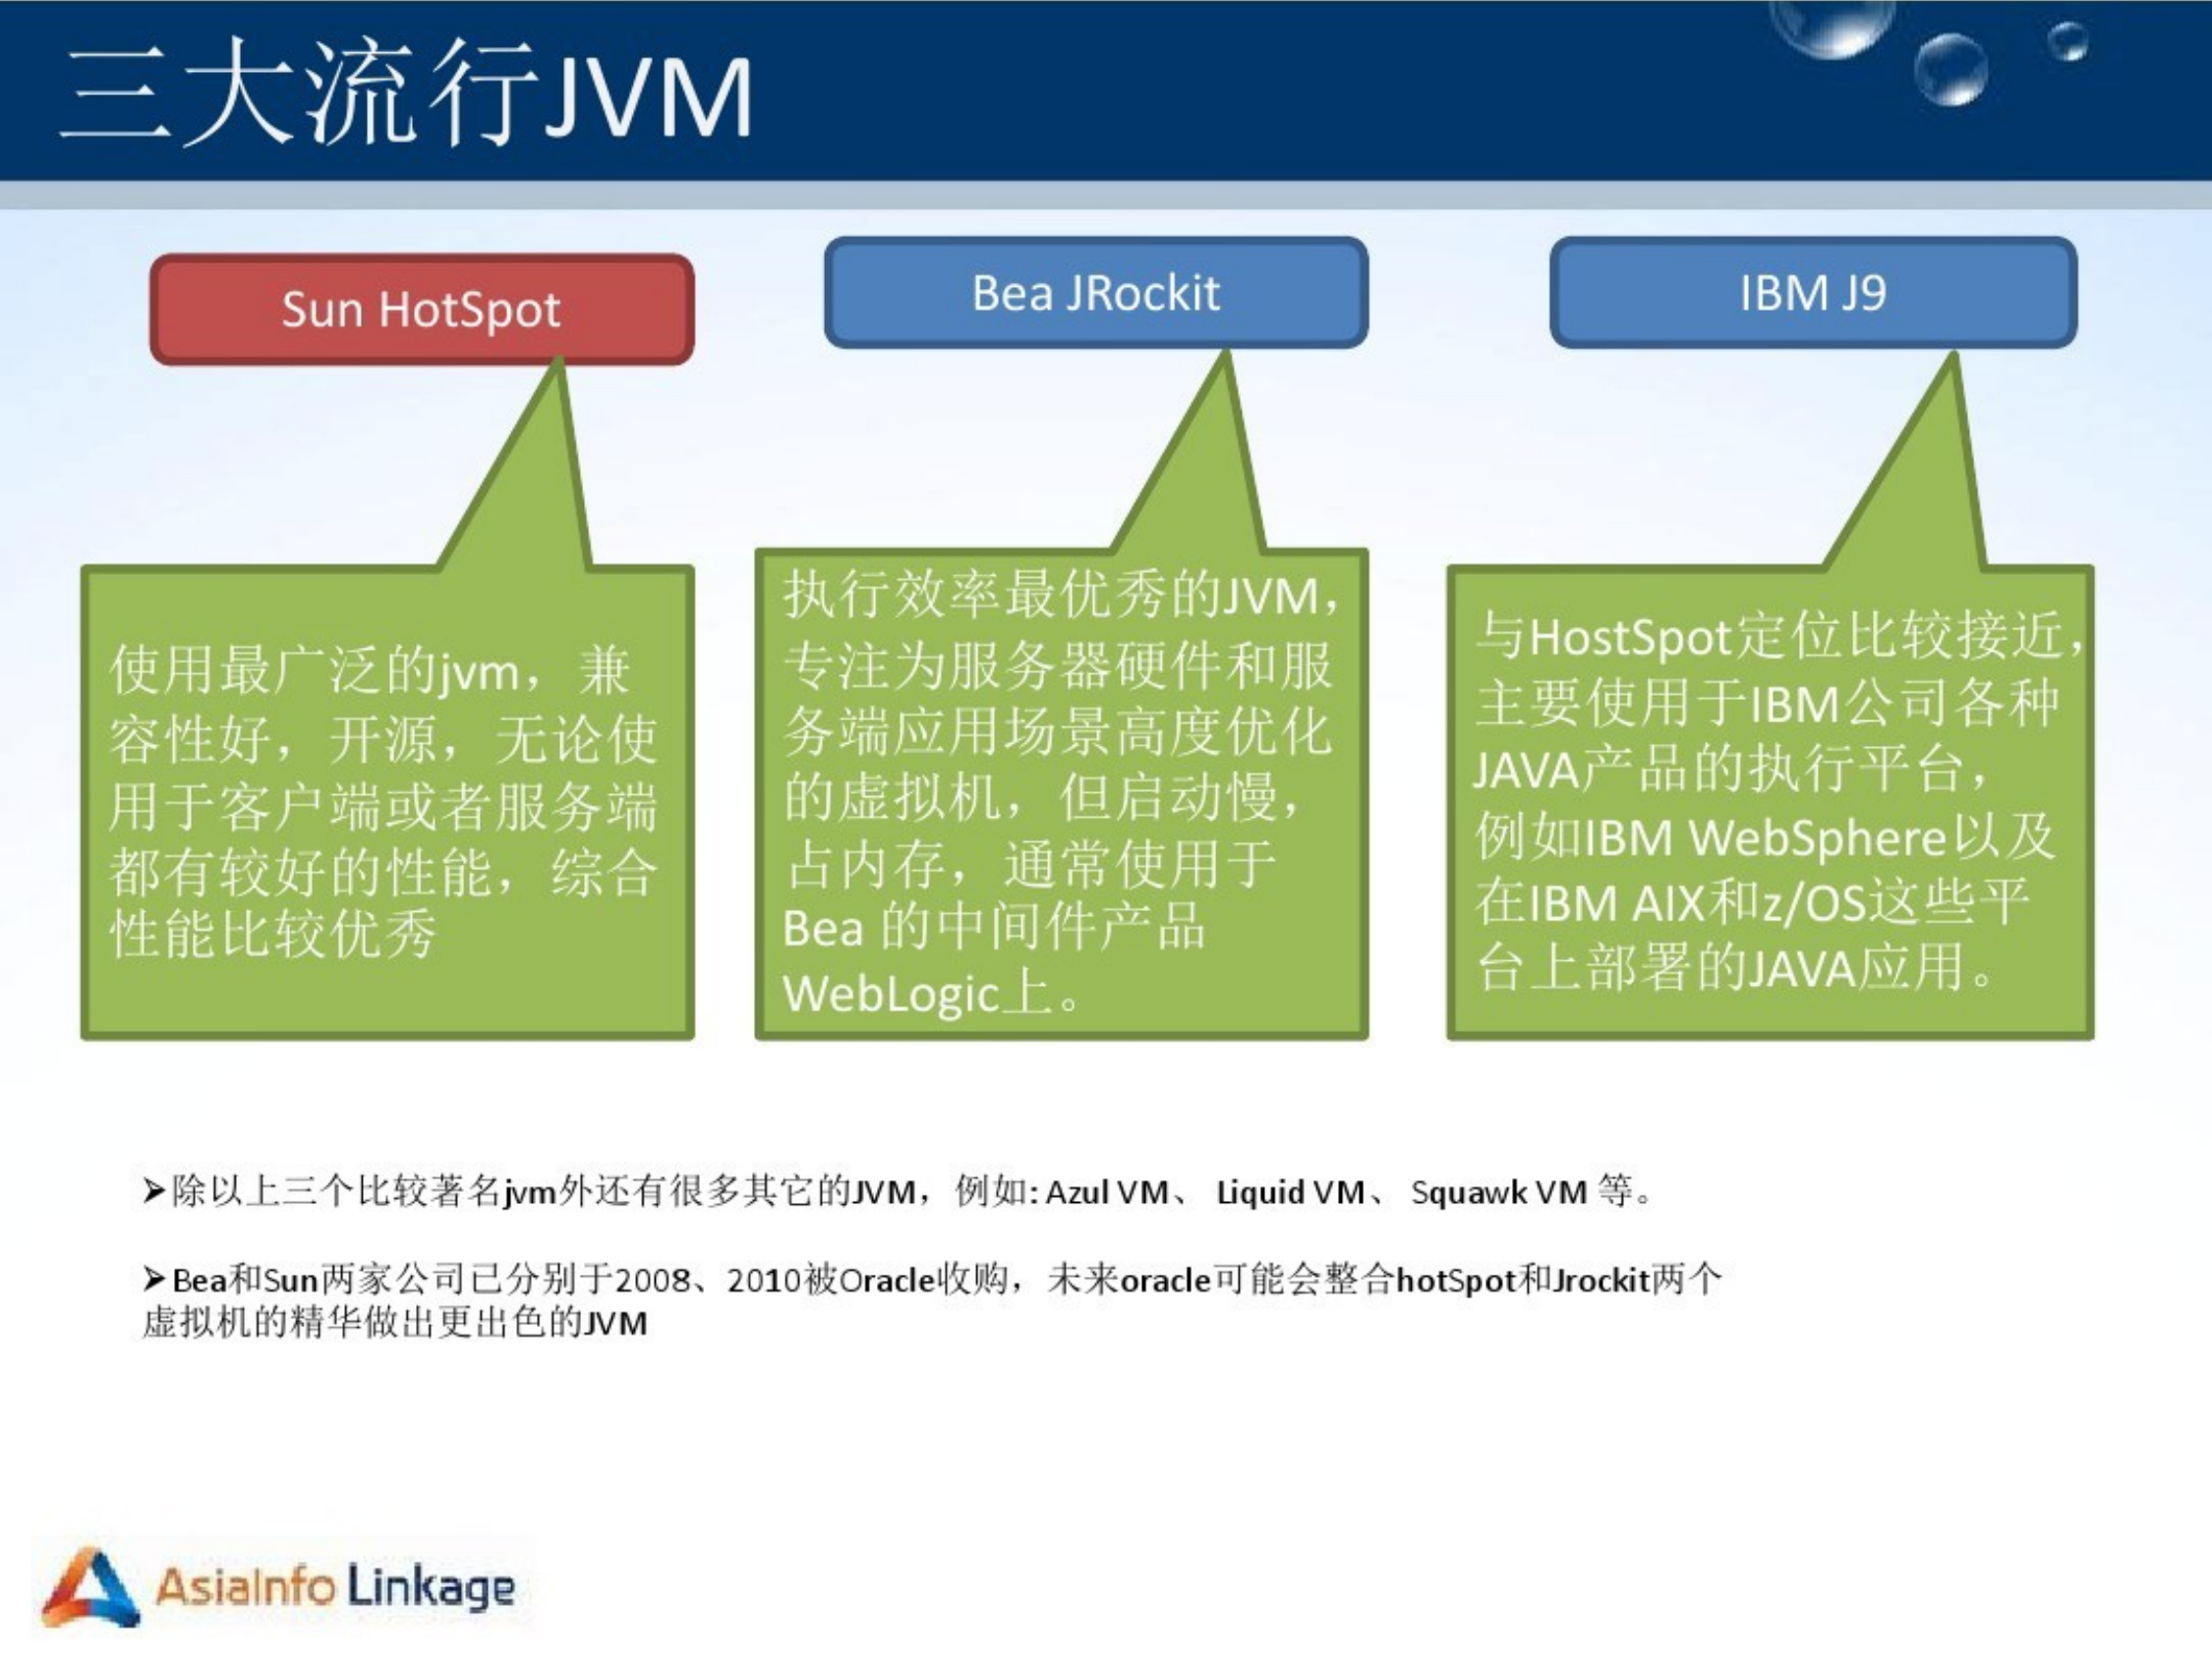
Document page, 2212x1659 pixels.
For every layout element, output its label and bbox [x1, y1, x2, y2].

text_box [0, 0, 2212, 1659]
